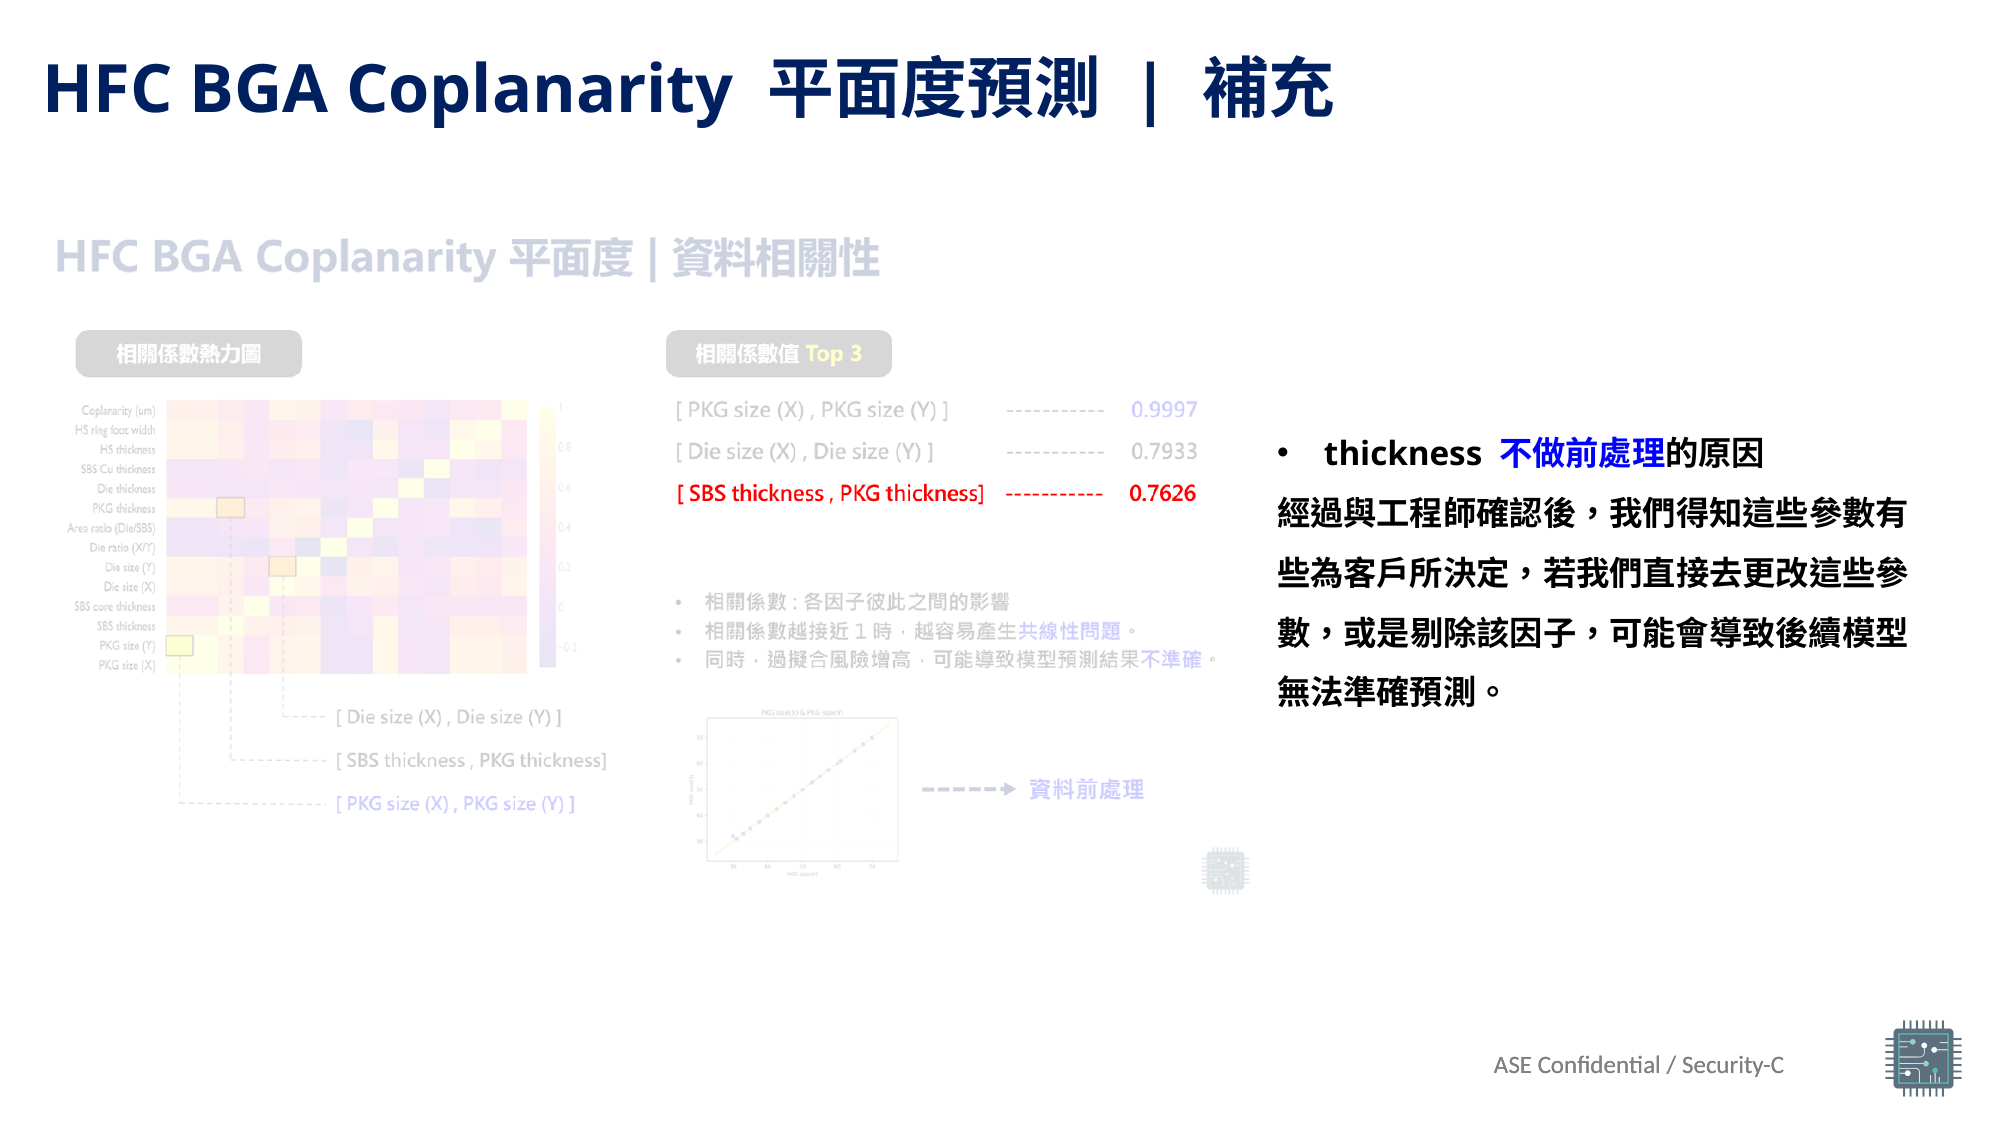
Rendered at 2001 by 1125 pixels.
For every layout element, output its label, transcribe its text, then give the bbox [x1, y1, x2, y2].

picture [33, 215, 1263, 905]
text_box thickness 不做前處理的原因 經過與工程師確認後，我們得知這些參數有些為客戶所決定，若我們直接去更改這些參數，或是剔除該因子，可能會導致後續模型無法準確預測。 [1263, 404, 1933, 719]
text_box HFC BGA Coplanarity 平面度預測 | 補充 [27, 0, 1527, 134]
picture [1847, 982, 2000, 1125]
